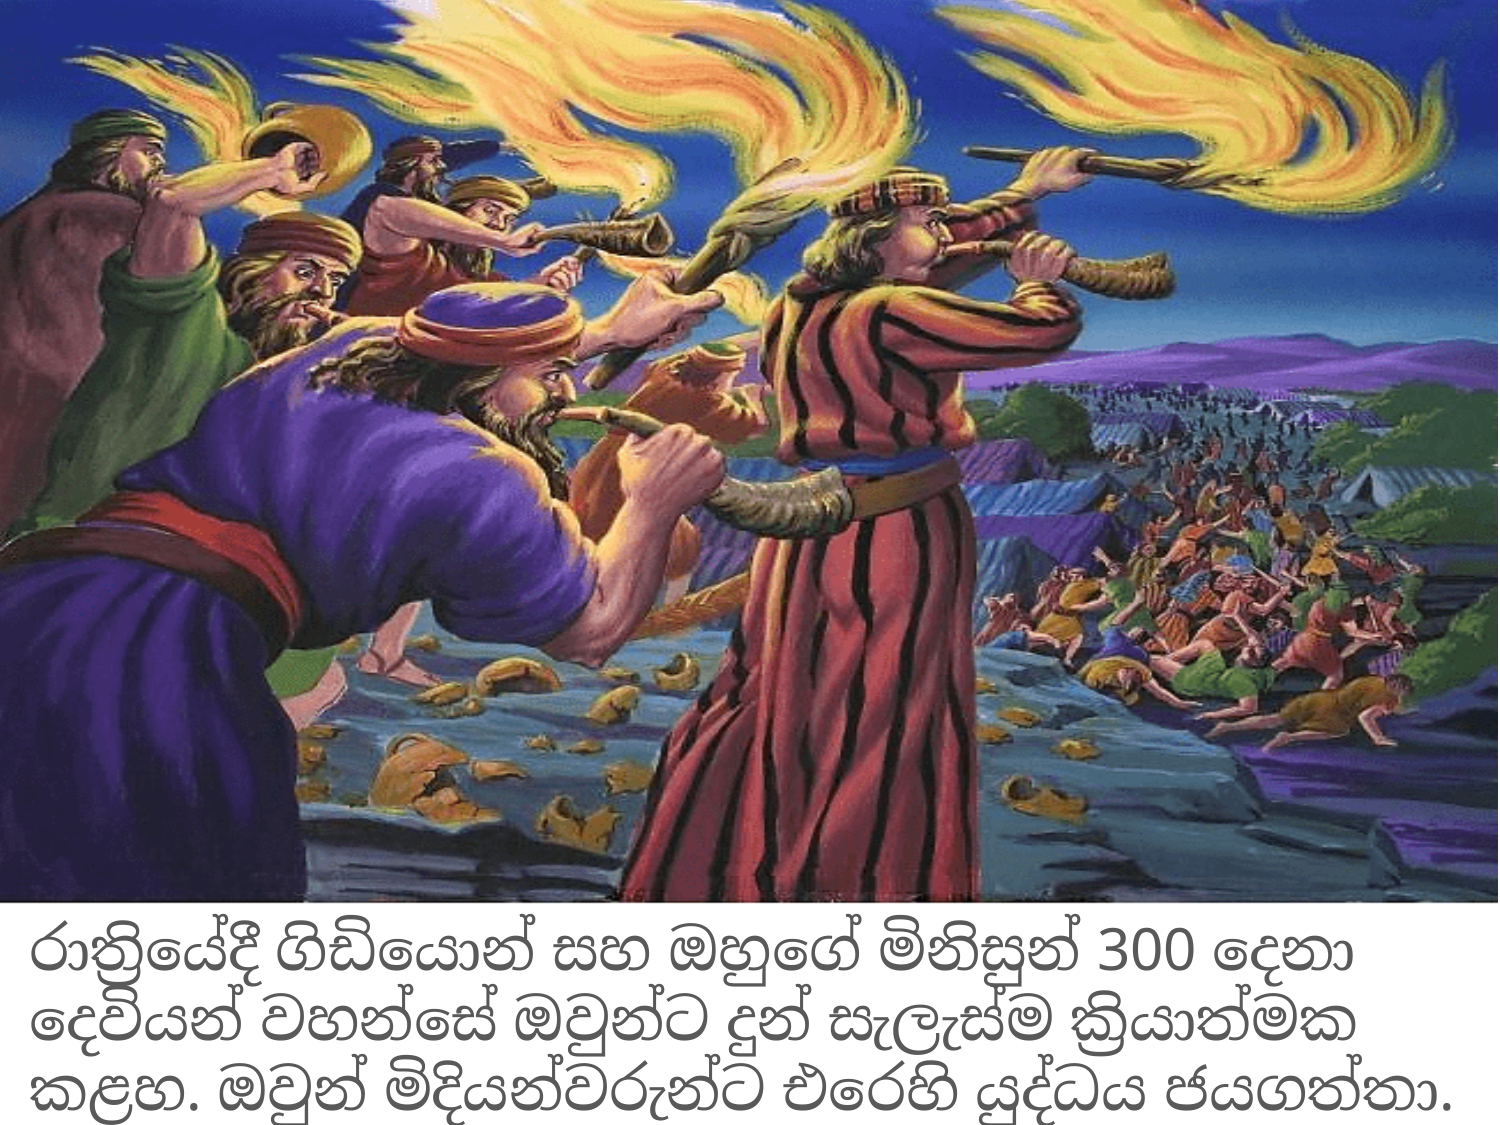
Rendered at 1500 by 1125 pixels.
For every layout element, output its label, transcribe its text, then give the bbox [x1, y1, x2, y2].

text_box රාත්‍රියේදී ගිඩියොන් සහ ඔහුගේ මිනිසුන් 300 දෙනා දෙවියන් වහන්සේ ඔවුන්ට දුන් සැලැස්ම ක්‍රියාත්මක කළහ. ඔවුන් මිදියන්වරුන්ට එරෙහි යුද්ධය ජයගත්තා. [14, 911, 1500, 1125]
picture [0, 0, 1498, 906]
